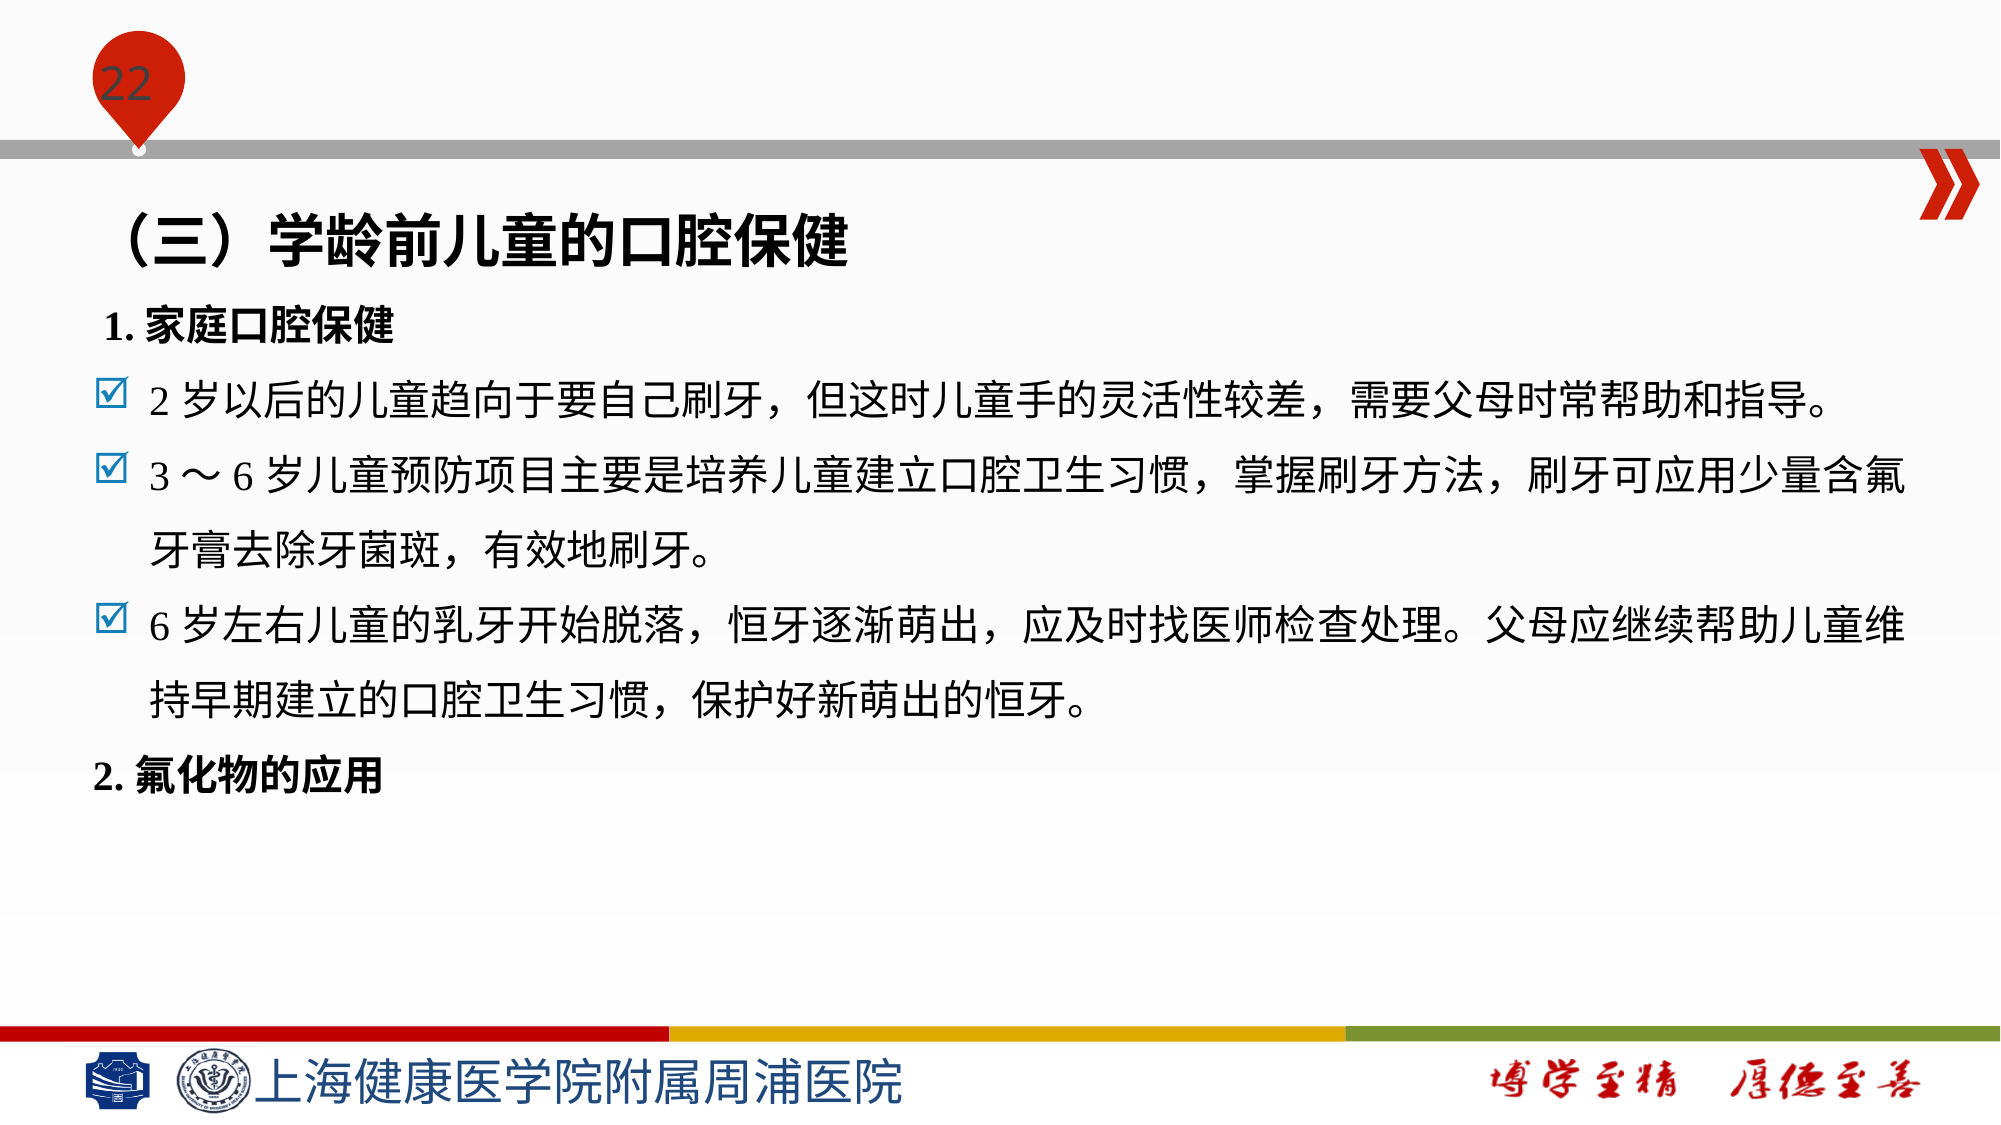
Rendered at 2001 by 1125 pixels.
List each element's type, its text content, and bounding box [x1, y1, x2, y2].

picture [70, 1042, 260, 1121]
list [0, 7, 468, 80]
text_box （三）学龄前儿童的口腔保健 1.家庭口腔保健 2岁以后的儿童趋向于要自己刷牙，但这时儿童手的灵活性较差，需要父母时常帮助和指导。 3～6岁儿童预防项目主要是培养儿童建立口腔卫生习惯，掌握刷牙方法，刷牙可应用少量含氟牙膏去除牙菌斑，有效地刷牙。 6岁左右儿童的乳牙开始脱落，恒牙逐渐萌出，应及时找医师检查处理。父母应继续帮助儿童维持早期建立的口腔卫生习惯，保护好新萌出的恒牙。 2.氟化物的应用 [78, 161, 1922, 957]
picture [1458, 1043, 1955, 1124]
